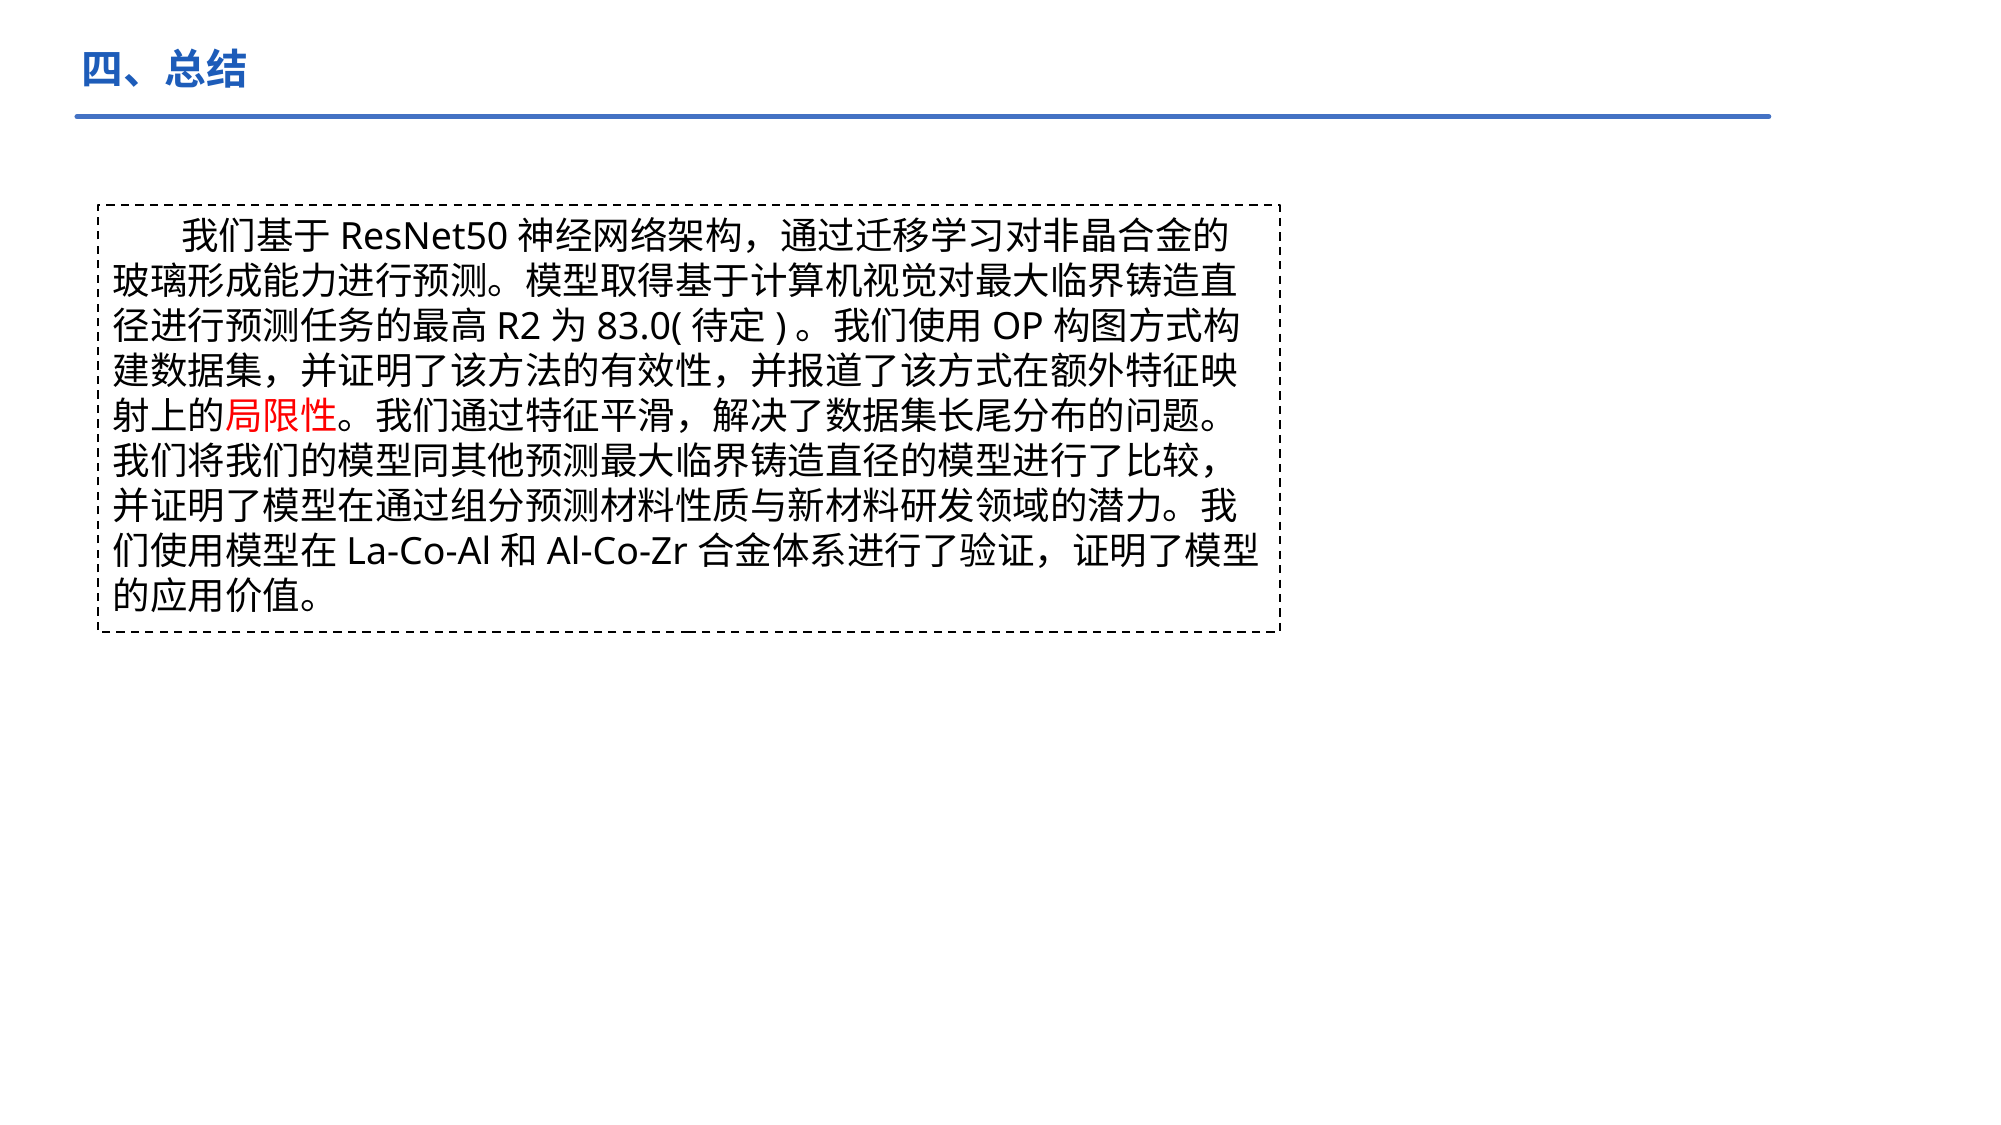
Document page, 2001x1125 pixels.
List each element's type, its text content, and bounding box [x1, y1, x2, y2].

text_box 四、总结 [66, 35, 407, 101]
text_box 我们基于ResNet50神经网络架构，通过迁移学习对非晶合金的玻璃形成能力进行预测。模型取得基于计算机视觉对最大临界铸造直径进行预测任务的最高R2为83.0(待定)。我们使用OP构图方式构建数据集，并证明了该方法的有效性，并报道了该方式在额外特征映射上的局限性。我们通过特征平滑，解决了数据集长尾分布的问题。我们将我们的模型同其他预测最大临界铸造直径的模型进行了比较，并证明了模型在通过组分预测材料性质与新材料研发领域的潜力。我们使用模型在La-Co-Al和Al-Co-Zr合金体系进行了验证，证明了模型的应用价值。 [97, 204, 1280, 633]
